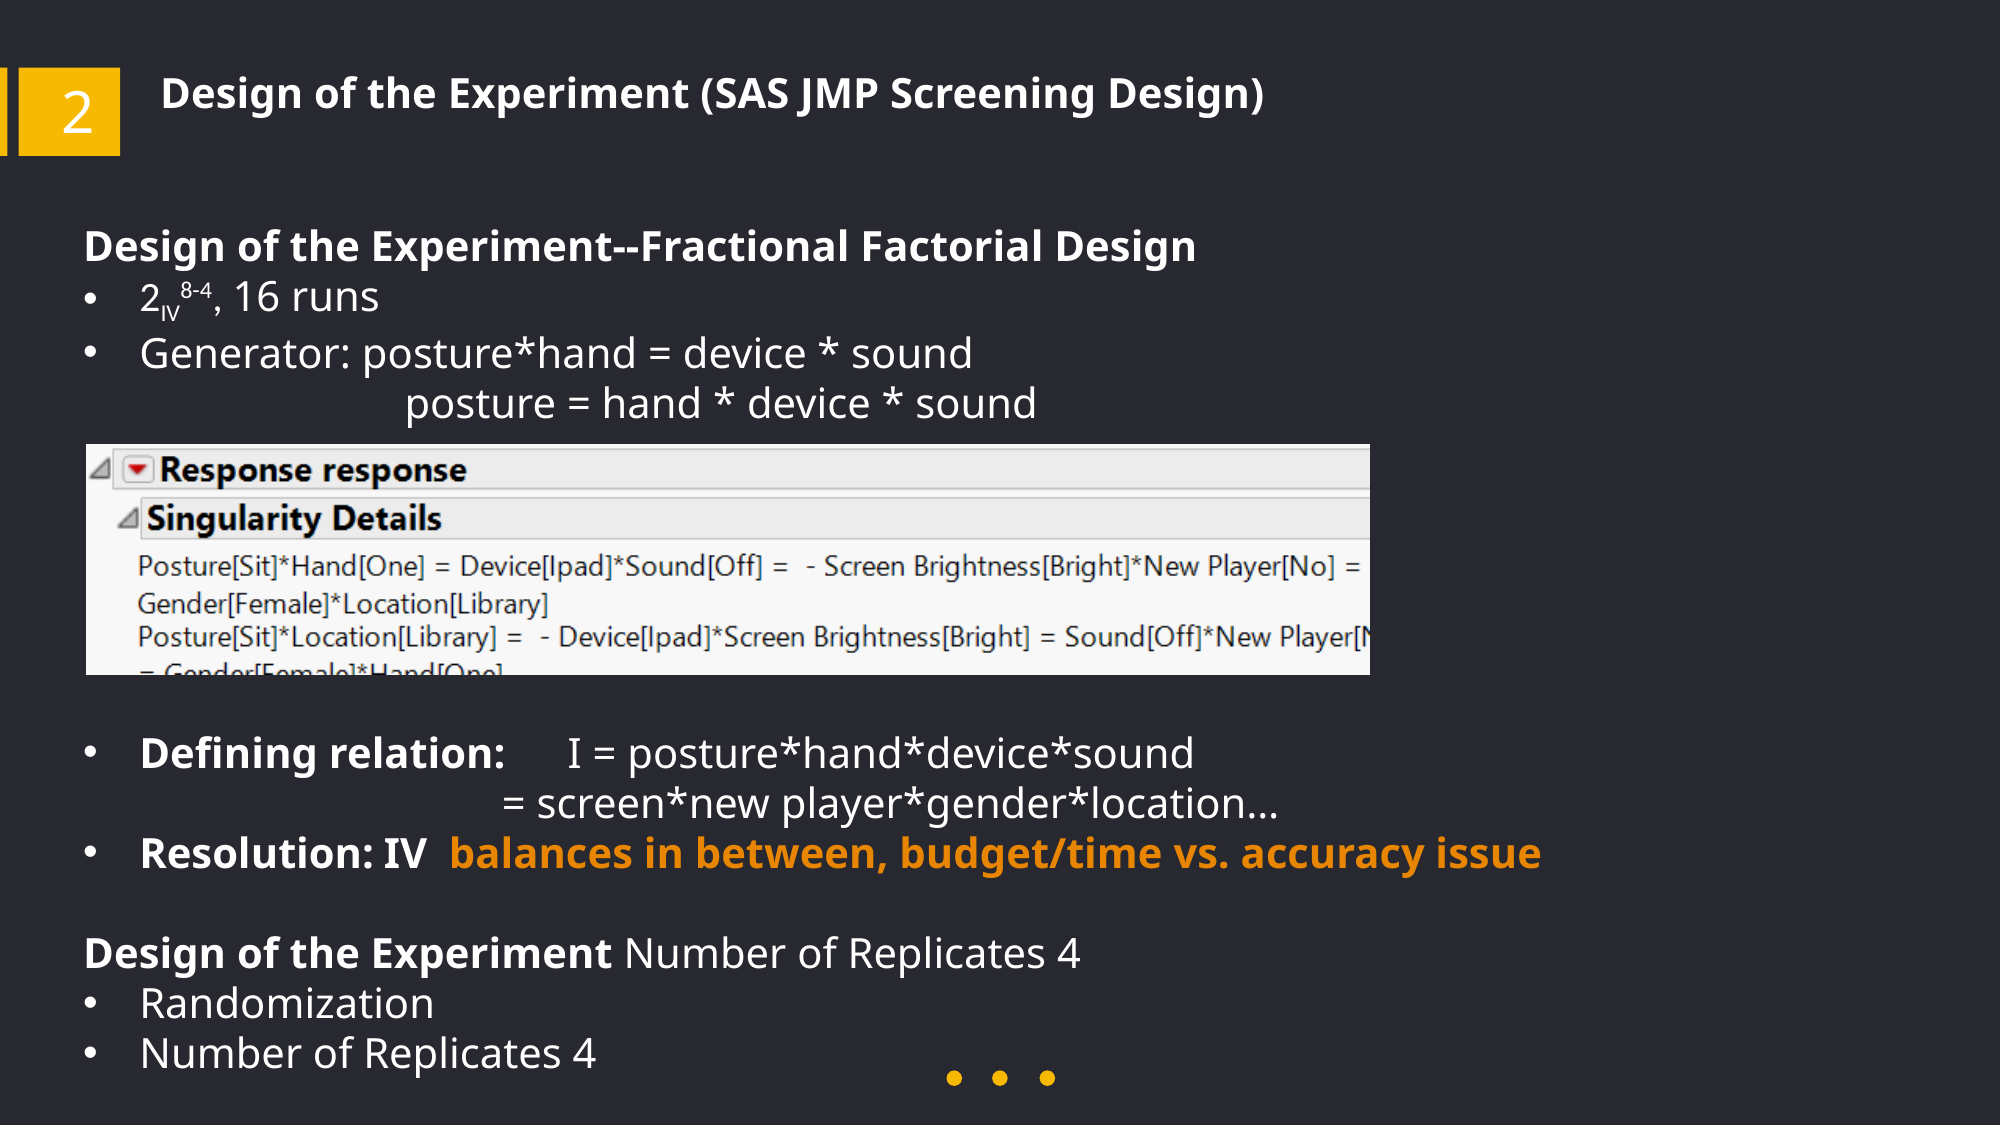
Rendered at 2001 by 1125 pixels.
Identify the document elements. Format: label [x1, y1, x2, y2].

text_box [0, 59, 1307, 226]
text_box [68, 152, 1992, 1125]
